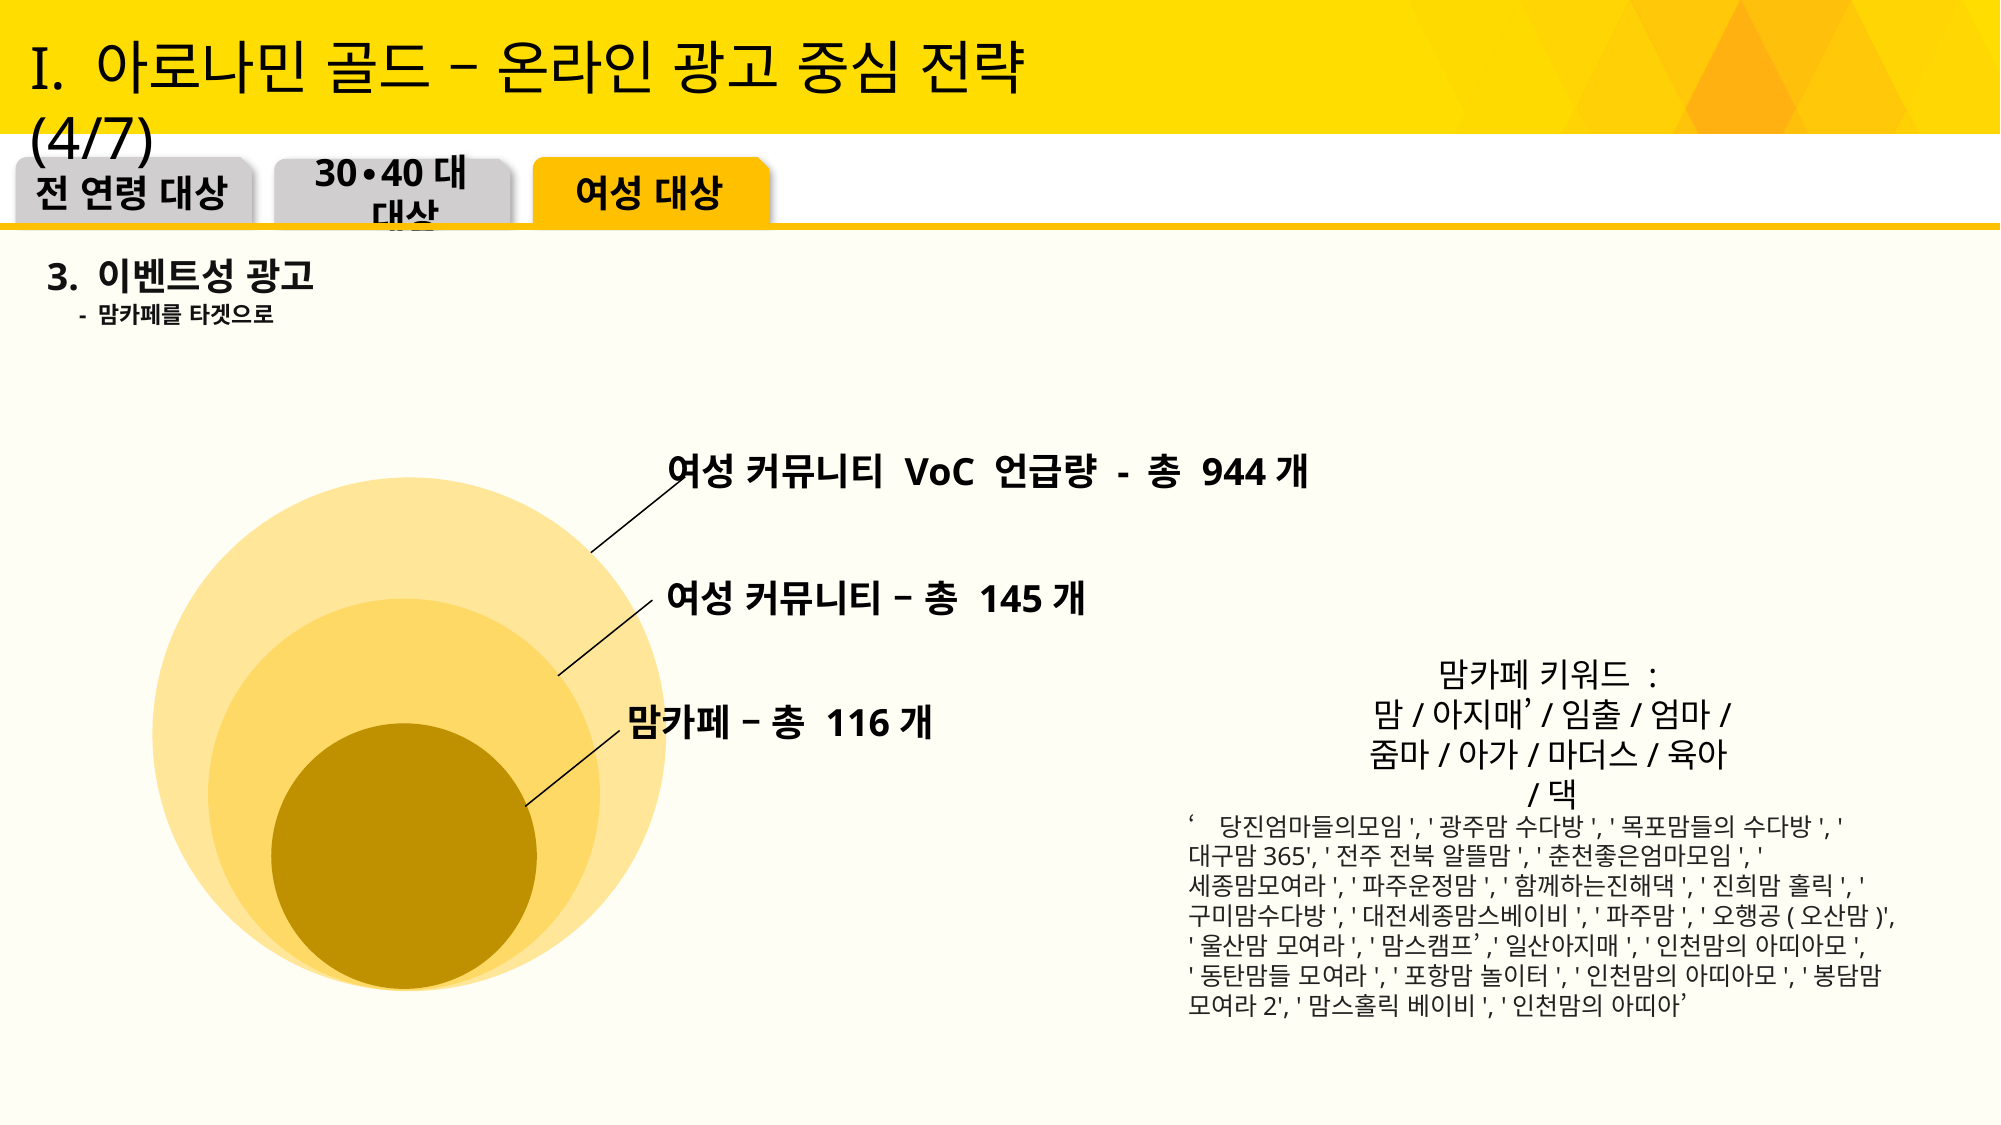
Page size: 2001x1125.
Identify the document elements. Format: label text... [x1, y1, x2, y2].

text_box [0, 260, 2000, 1125]
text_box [0, 157, 2000, 260]
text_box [152, 440, 1496, 992]
picture [0, 0, 2000, 134]
text_box ‘당진엄마들의모임', '광주맘 수다방', '목포맘들의 수다방', '대구맘365', '전주 전북 알뜰맘', '춘천좋은엄마모임', '세종맘모여라', '파주운정맘', '함께하는진해댁', '진희맘 홀릭', '구미맘수다방', '대전세종맘스베이비', '파주맘', '오행공(오산맘)', '울산맘 모여라', '맘스캠프’,'일산아지매', '인천맘의 아띠아모', '동탄맘들 모여라', '포항맘 놀이터', '인천맘의 아띠아모', '봉담맘 모여라2', '맘스홀릭 베이비', '인천맘의 아띠아’ [1173, 803, 1914, 1028]
text_box I. 아로나민 골드 – 온라인 광고 중심 전략 (4/7) [15, 134, 1188, 157]
text_box 맘카페 키워드 : 맘/아지매’/임출/엄마/ 줌마/아가/마더스/육아/댁 [1496, 646, 1755, 803]
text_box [32, 245, 448, 336]
